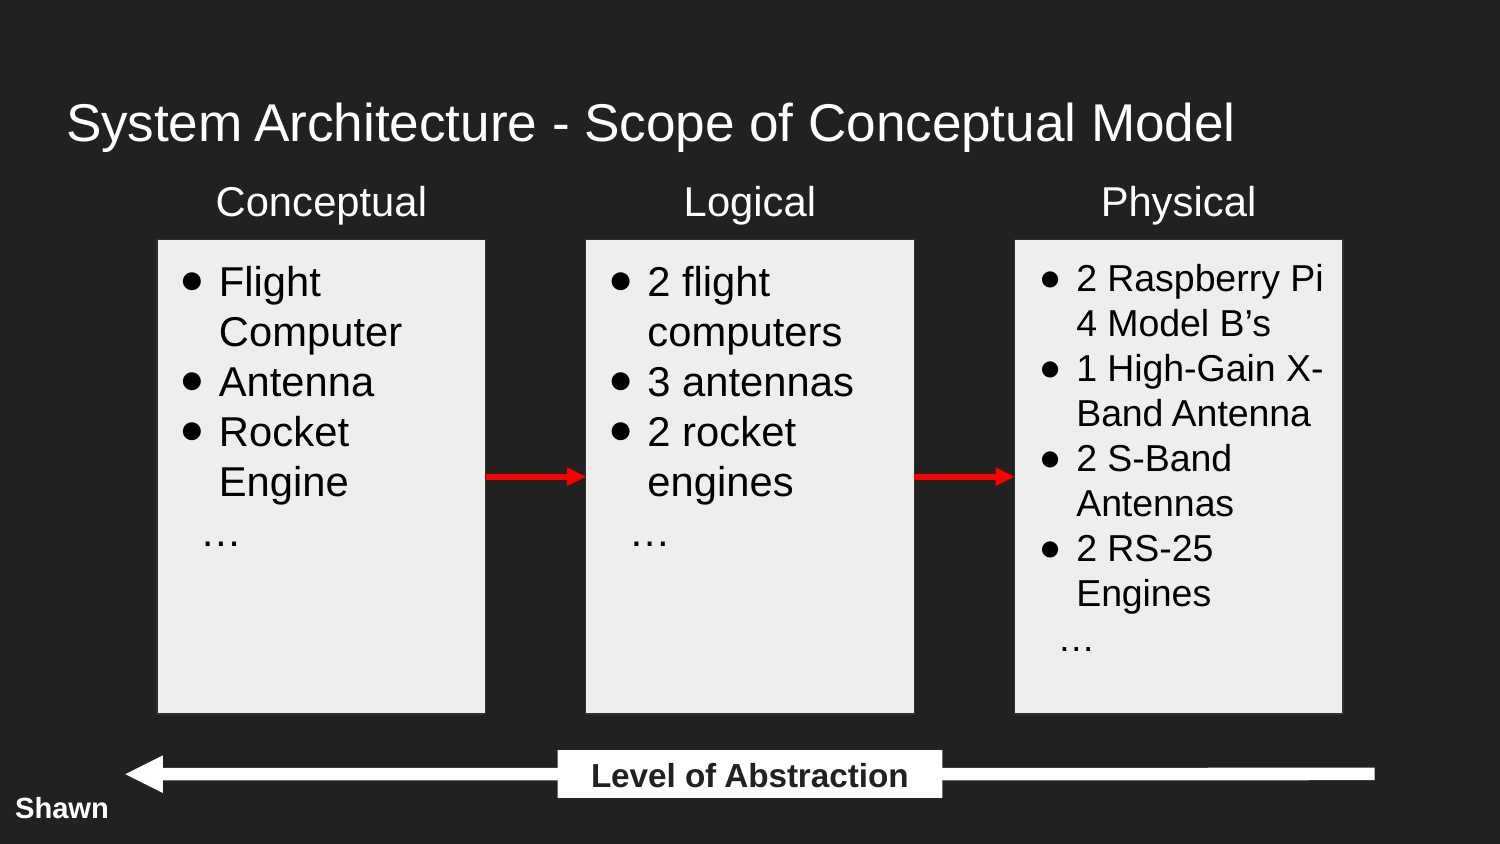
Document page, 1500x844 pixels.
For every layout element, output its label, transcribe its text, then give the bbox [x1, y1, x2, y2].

text_box Shawn [0, 774, 130, 844]
text_box Physical [986, 159, 1372, 224]
text_box Logical [557, 159, 943, 224]
title System Architecture - Scope of Conceptual Model [51, 72, 1449, 167]
text_box 2 flight computers 3 antennas 2 rocket engines … [585, 239, 915, 714]
text_box Conceptual [128, 159, 514, 224]
text_box Level of Abstraction [557, 750, 943, 773]
text_box Flight Computer Antenna Rocket Engine … [157, 239, 486, 714]
text_box Level of Abstraction [557, 782, 943, 798]
text_box 2 Raspberry Pi 4 Model B’s 1 High-Gain X-Band Antenna 2 S-Band Antennas 2 RS-25 Engines … [1014, 239, 1343, 714]
